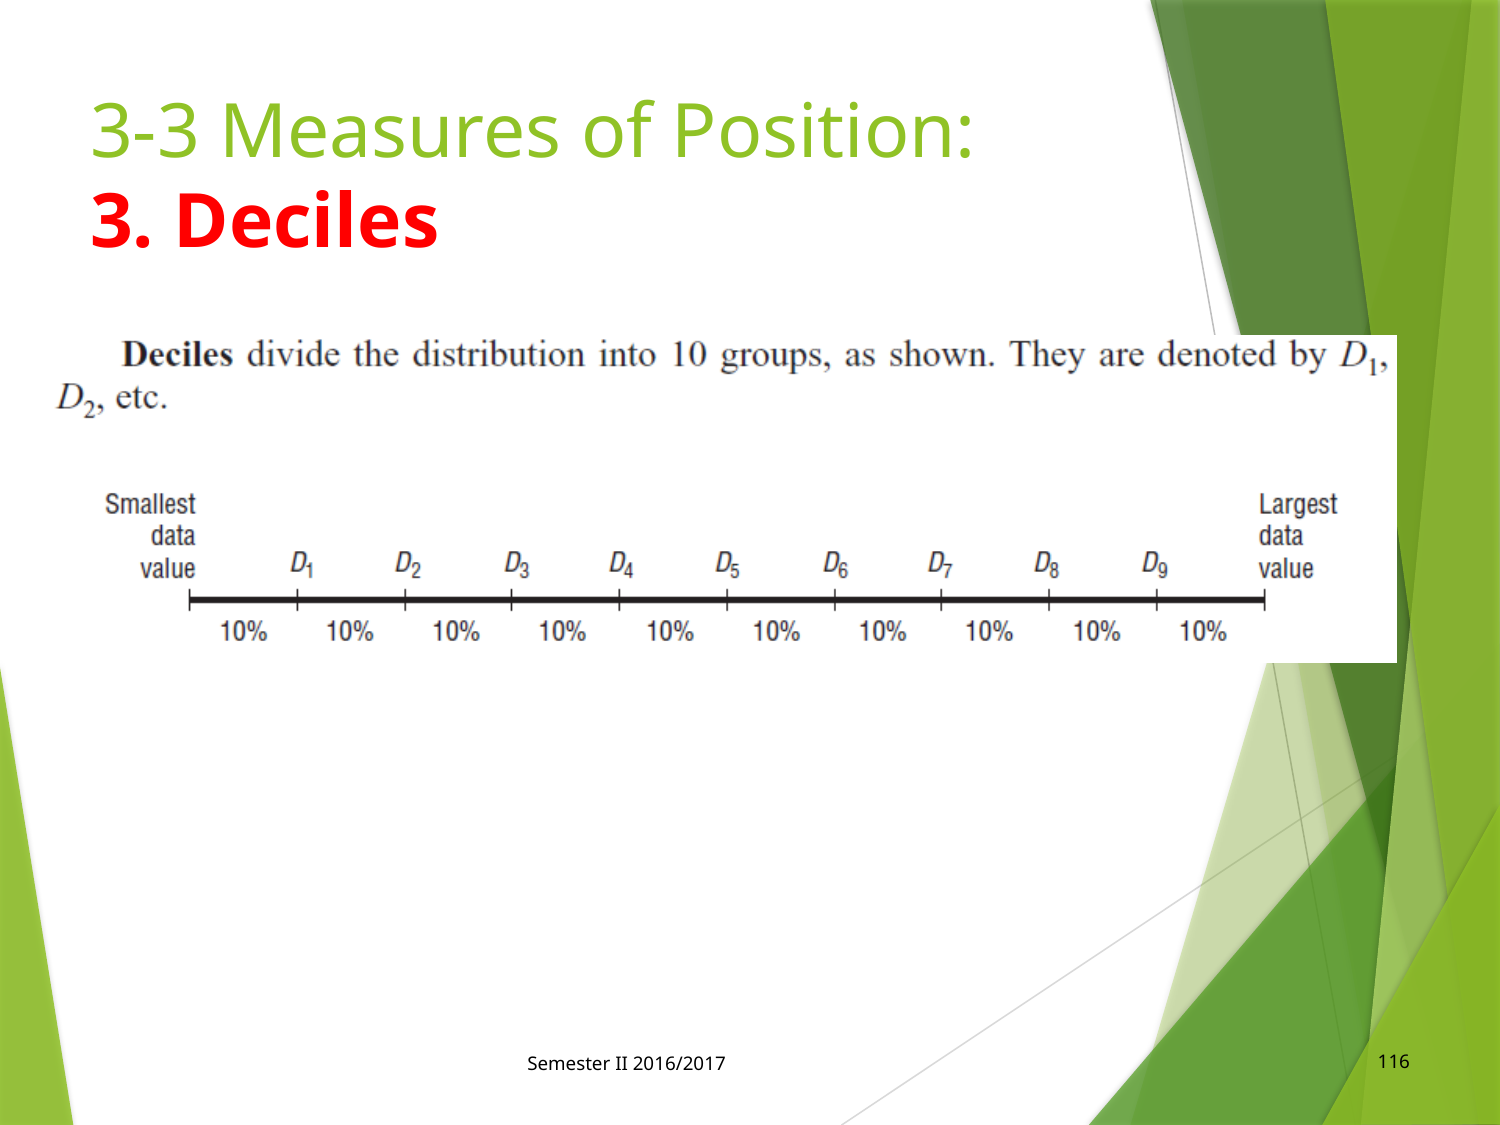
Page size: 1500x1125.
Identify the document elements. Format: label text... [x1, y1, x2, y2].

slide_number 116 [1074, 1025, 1425, 1100]
title 3-3 Measures of Position: 3. Deciles [75, 75, 1425, 300]
picture [49, 335, 1398, 663]
footer Semester II 2016/2017 [512, 1025, 988, 1100]
